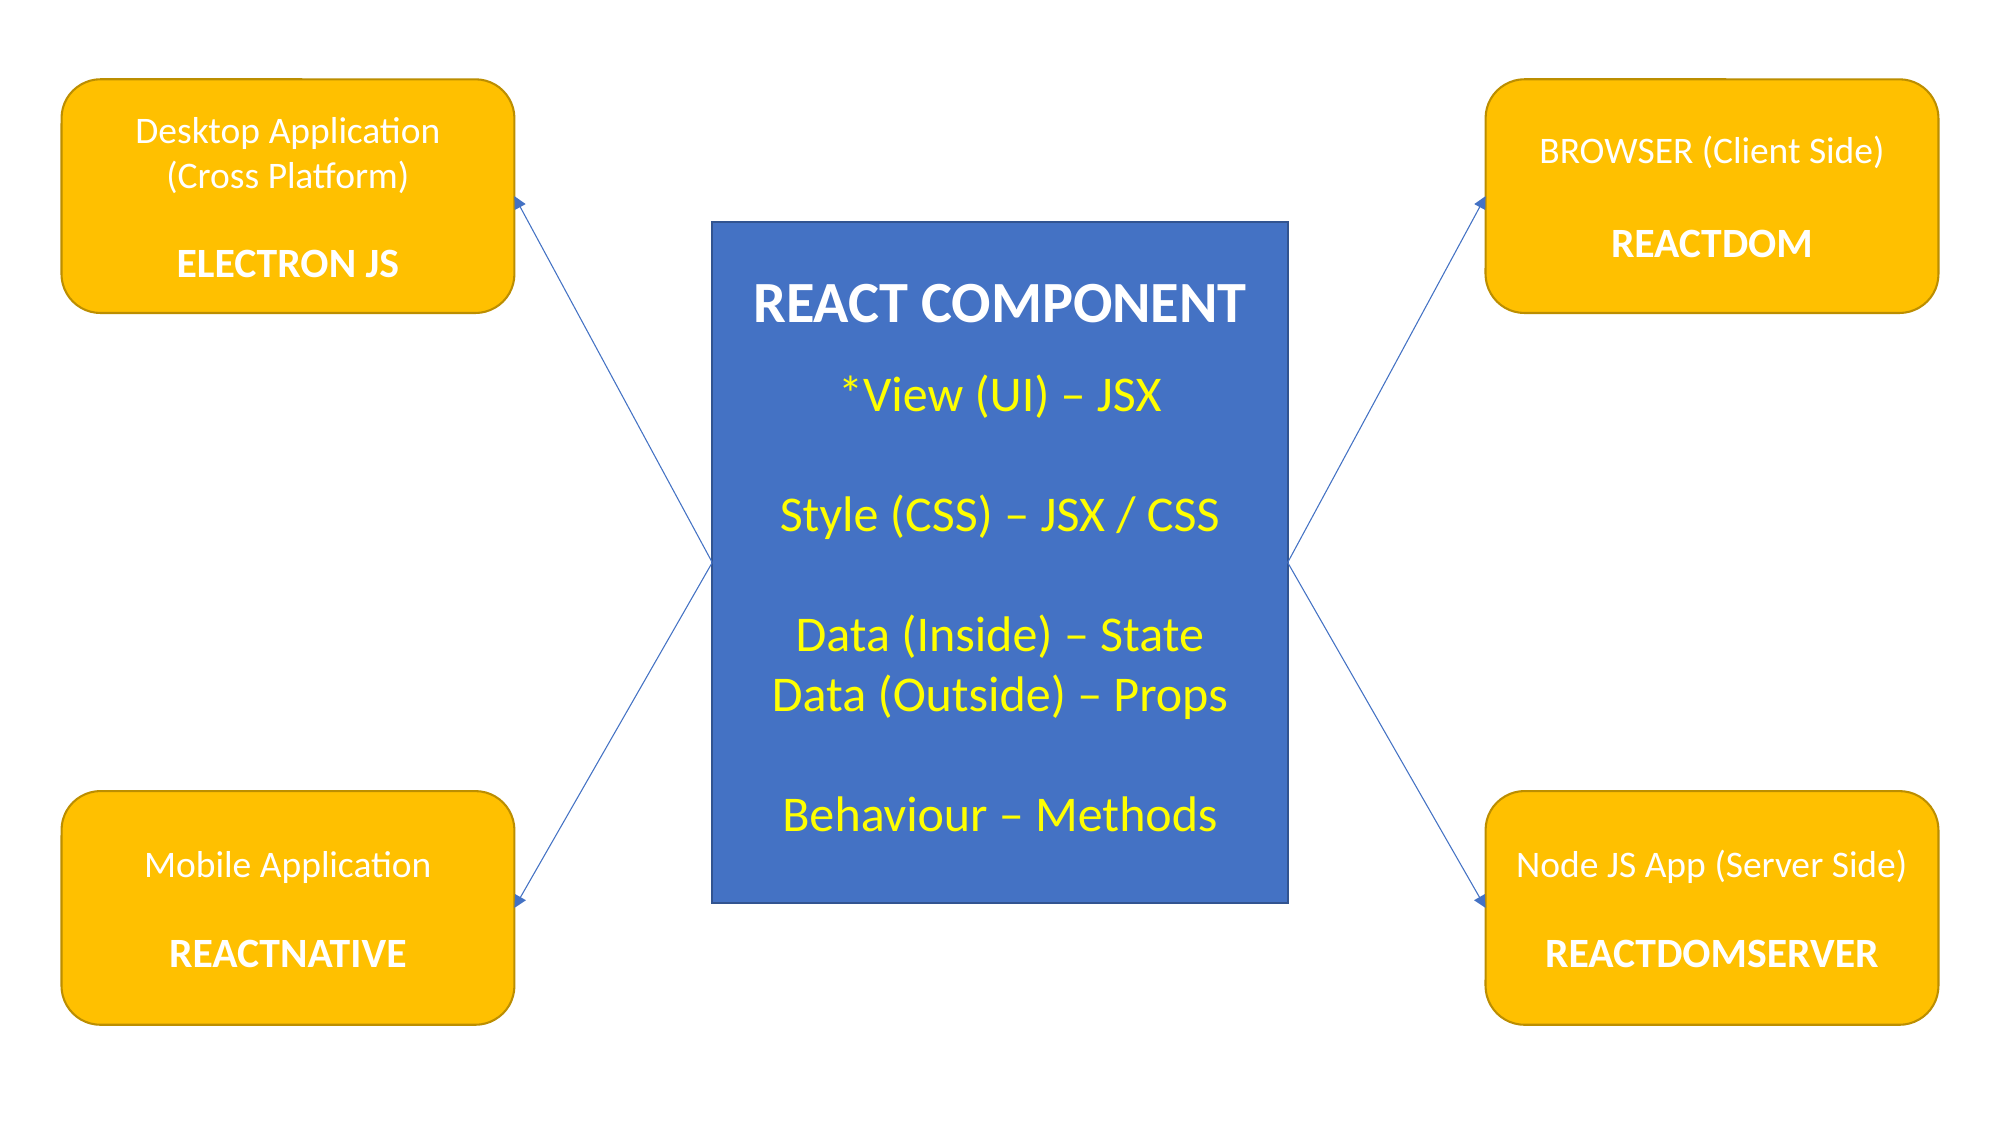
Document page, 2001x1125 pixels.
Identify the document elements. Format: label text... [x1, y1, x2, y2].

text_box Mobile Application REACTNATIVE [60, 790, 516, 1026]
text_box Desktop Application (Cross Platform) ELECTRON JS [60, 78, 516, 315]
text_box Node JS App (Server Side) REACTDOMSERVER [1484, 790, 1940, 1026]
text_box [1287, 196, 1486, 562]
text_box BROWSER (Client Side) REACTDOM [1484, 78, 1940, 315]
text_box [514, 563, 713, 908]
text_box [1287, 562, 1486, 908]
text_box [514, 196, 713, 563]
text_box REACT COMPONENT *View (UI) – JSX Style (CSS) – JSX / CSS Data (Inside) – State Data (Outside) – Props Behaviour – Methods [713, 221, 1287, 904]
